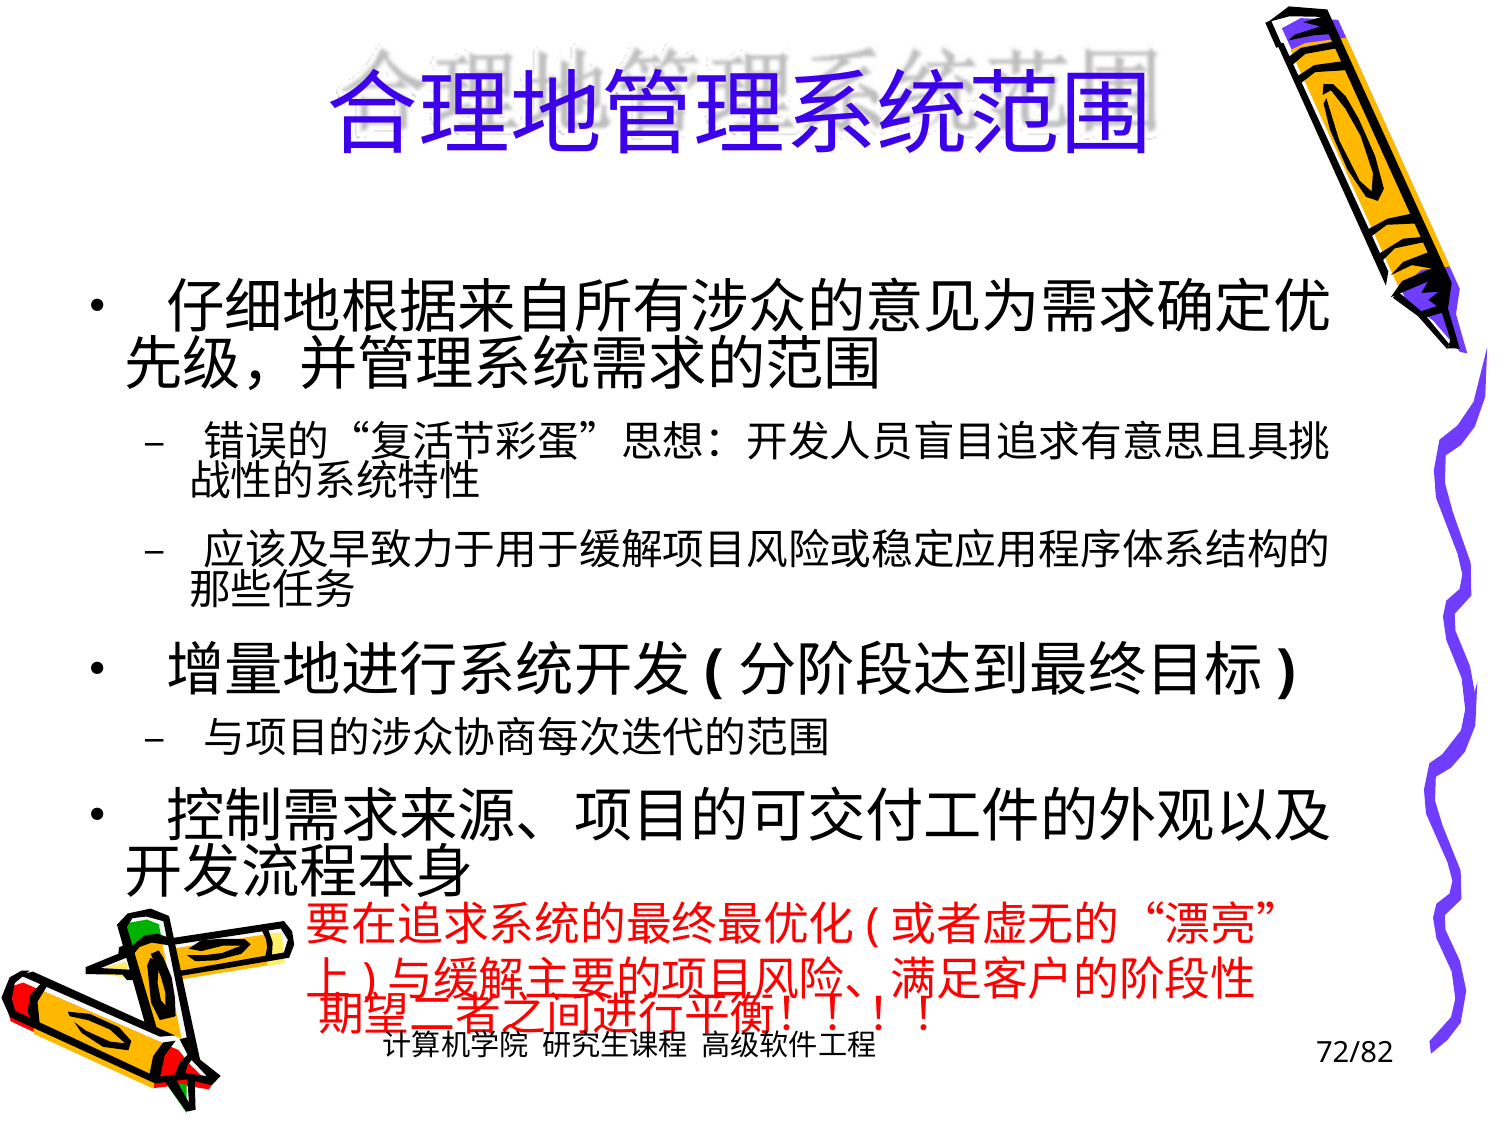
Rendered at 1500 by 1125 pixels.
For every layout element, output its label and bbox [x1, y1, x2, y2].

text_box [0, 4, 1470, 1116]
text_box [1421, 344, 1490, 1056]
picture [335, 39, 1167, 140]
text_box [1316, 1029, 1395, 1077]
